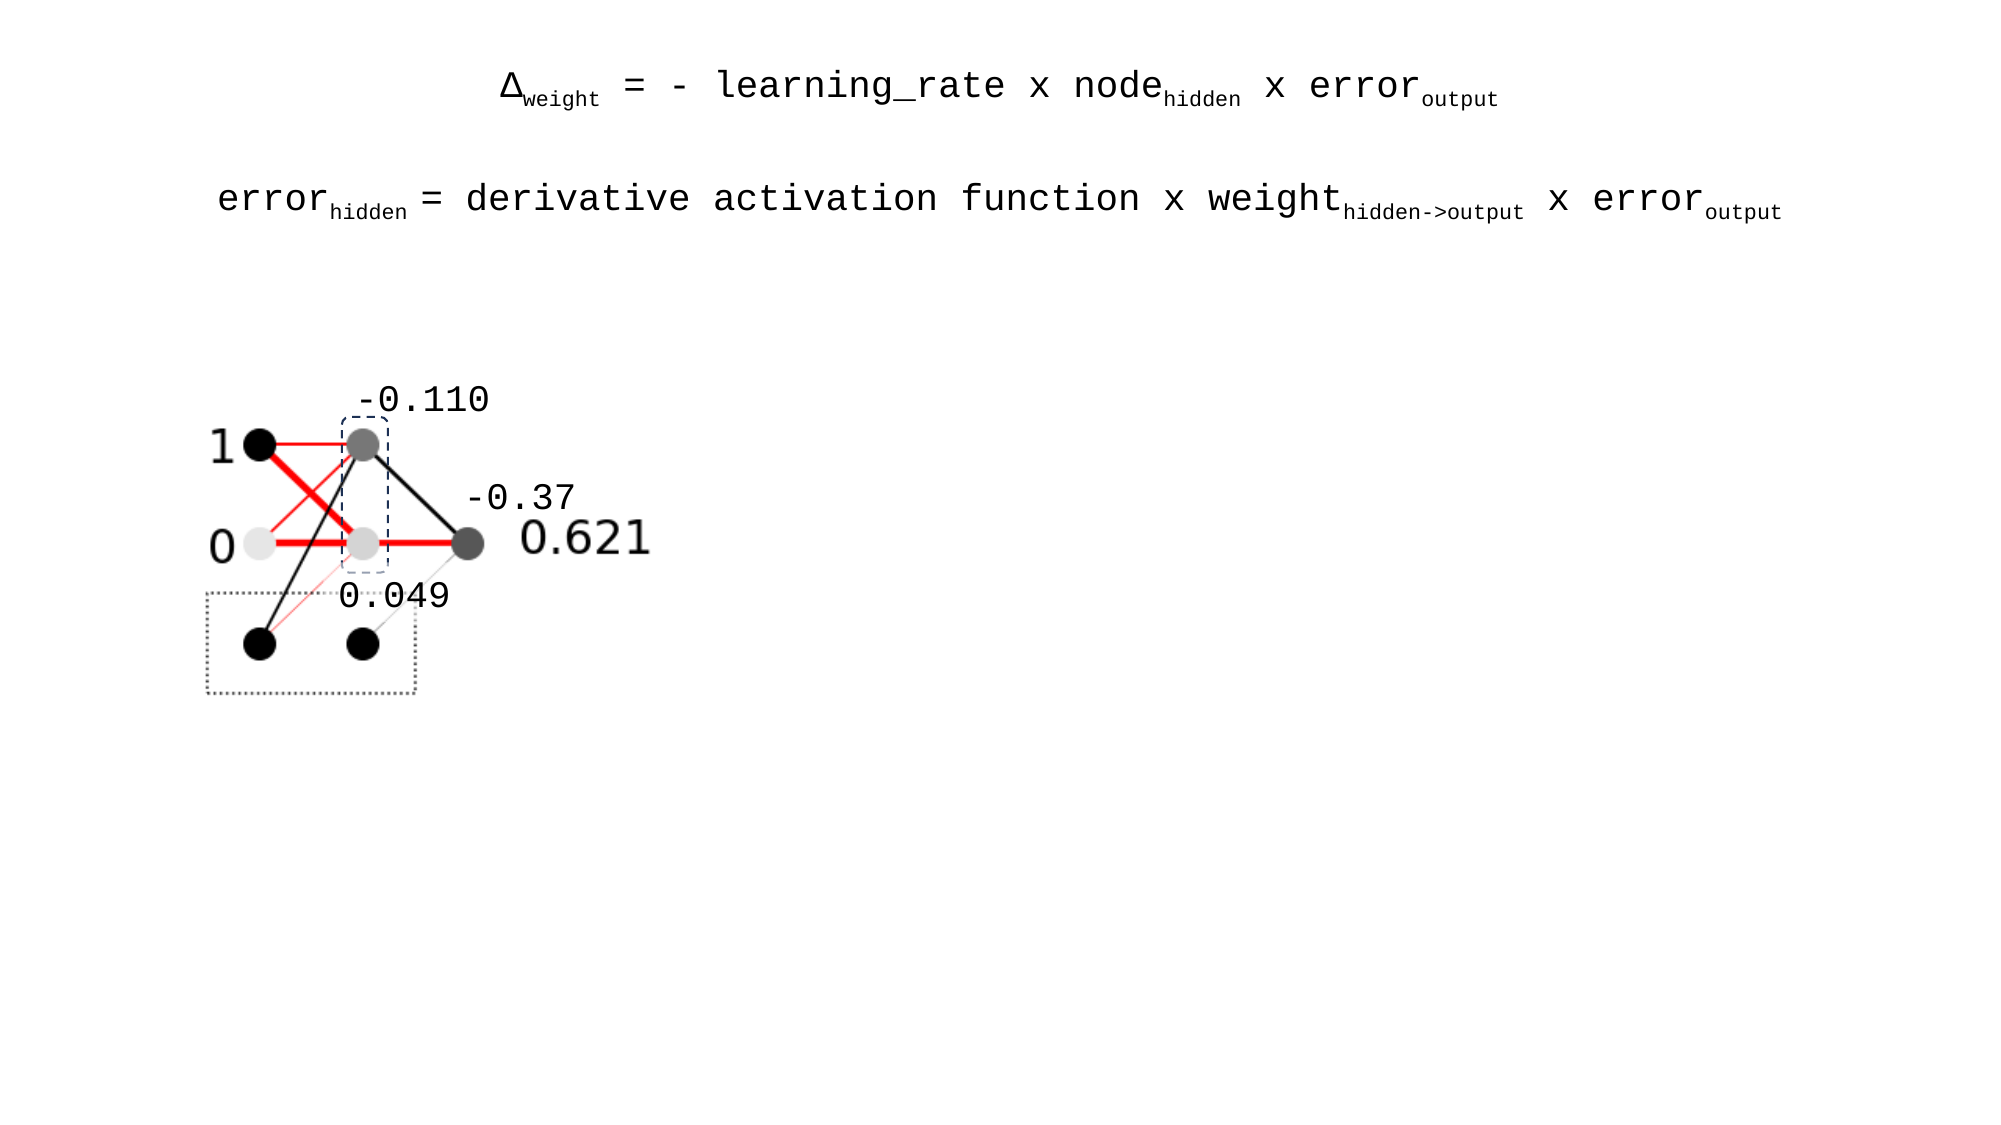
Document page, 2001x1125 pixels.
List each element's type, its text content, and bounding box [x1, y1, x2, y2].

picture [180, 399, 669, 725]
text_box errorhidden = derivative activation function x weighthidden->output x erroroutput [155, 165, 1845, 232]
text_box -0.110 [340, 366, 509, 400]
text_box Δweight = - learning_rate x nodehidden x erroroutput [485, 52, 1515, 119]
